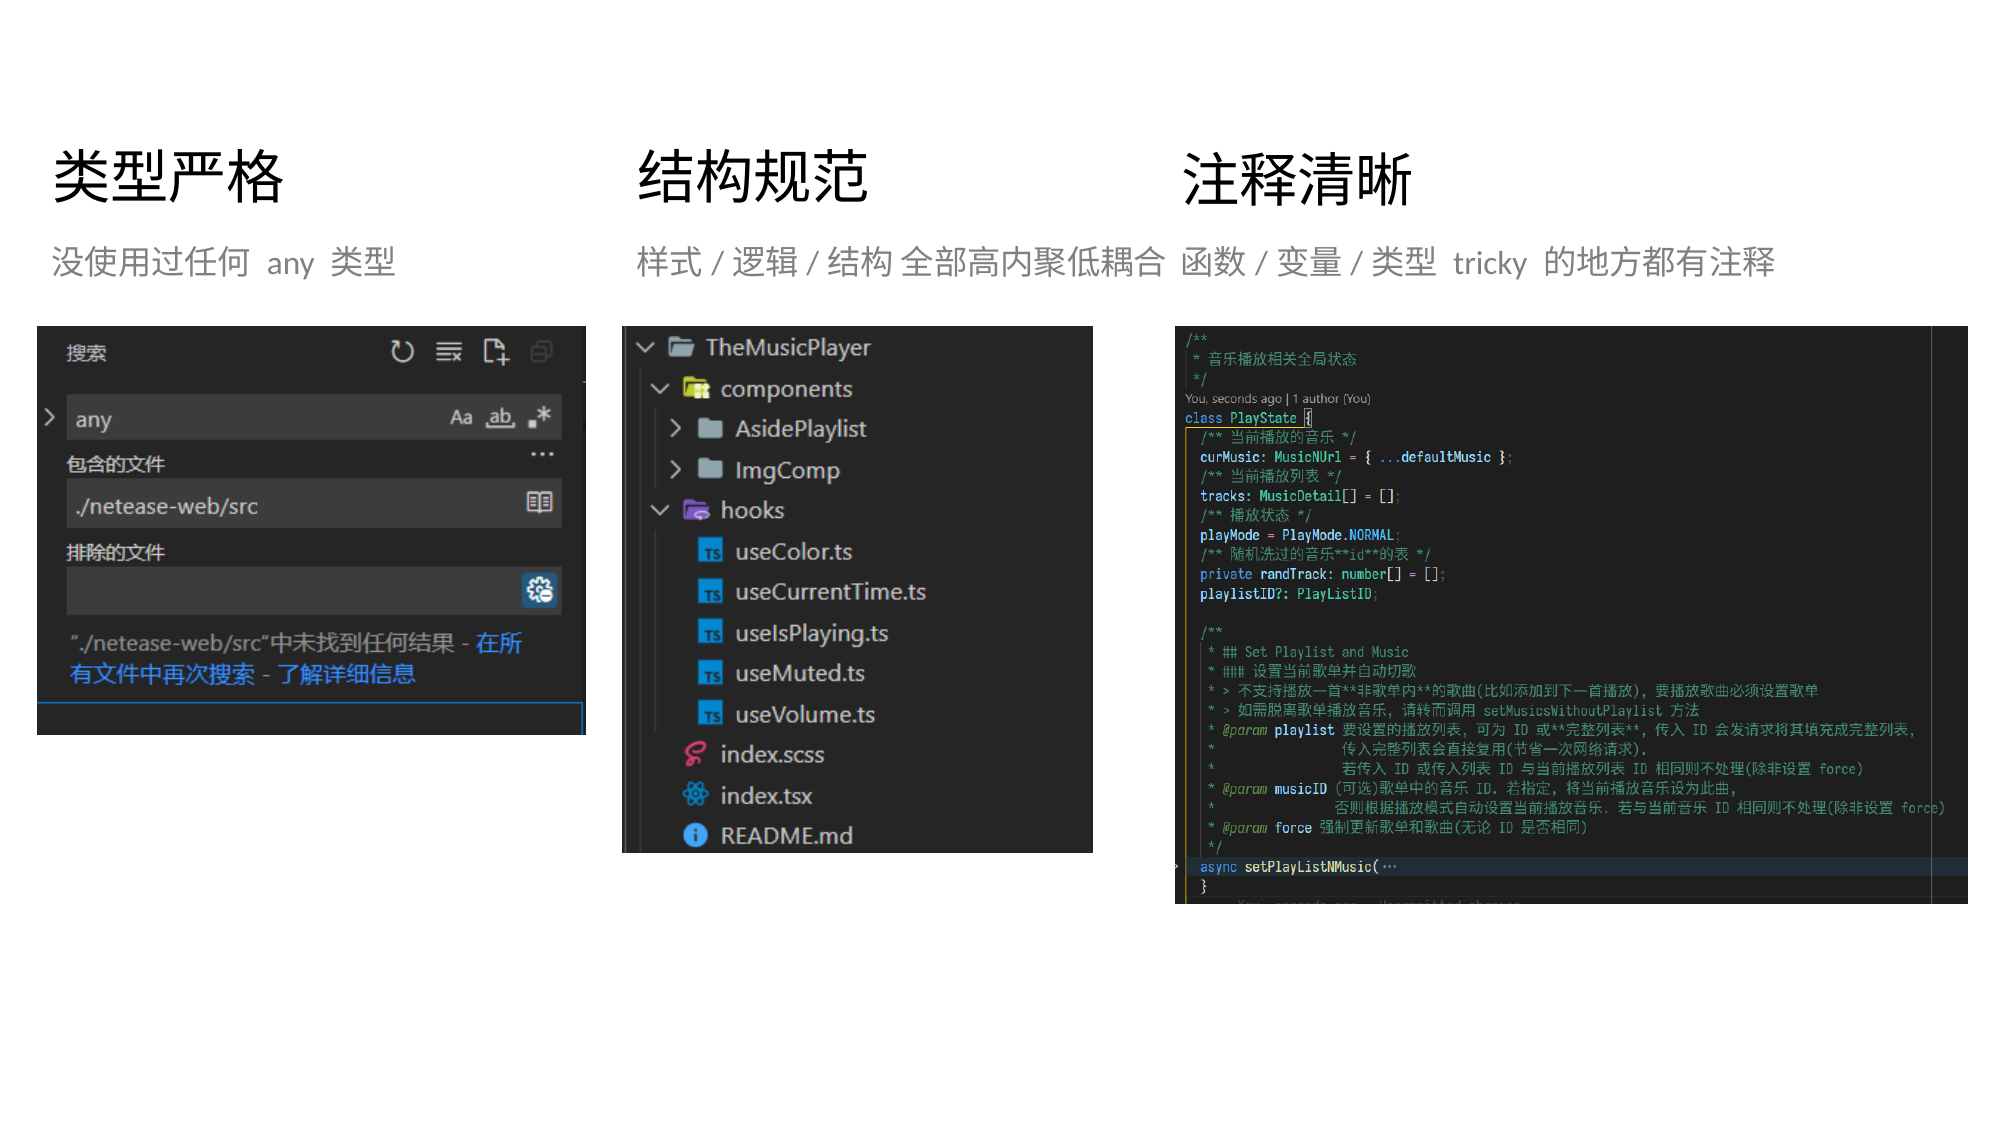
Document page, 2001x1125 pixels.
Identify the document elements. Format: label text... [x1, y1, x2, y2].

text_box 结构规范 [622, 125, 1045, 233]
picture [36, 326, 586, 735]
picture [622, 326, 1093, 853]
text_box 没使用过任何 any 类型 [37, 233, 535, 289]
text_box 函数/变量/类型 tricky 的地方都有注释 [1165, 233, 1806, 289]
text_box 样式/逻辑/结构 全部高内聚低耦合 [622, 233, 1165, 289]
title 类型严格 [37, 125, 460, 233]
text_box 注释清晰 [1166, 135, 1471, 230]
picture [1175, 326, 1968, 904]
